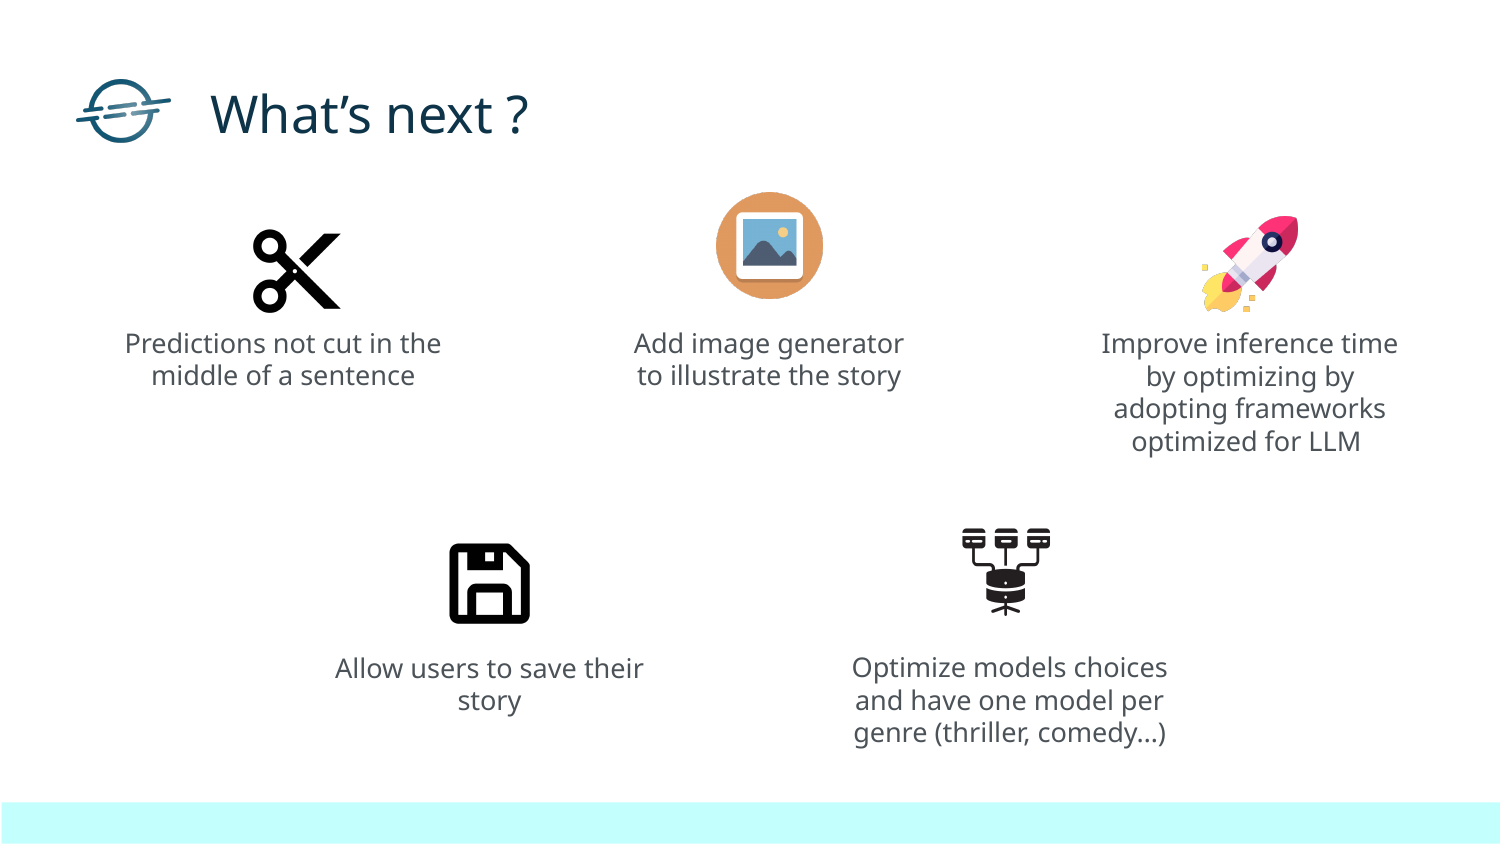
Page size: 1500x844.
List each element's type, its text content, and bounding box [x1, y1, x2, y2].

text_box [1, 802, 1500, 844]
text_box Predictions not cut in the middle of a sentence [89, 311, 477, 407]
picture [75, 78, 171, 143]
picture [251, 223, 347, 319]
text_box Improve inference time by optimizing by adopting frameworks optimized for LLM [1085, 311, 1415, 472]
text_box Optimize models choices and have one model per genre (thriller, comedy…) [824, 635, 1195, 764]
title What’s next ? [195, 66, 1068, 154]
picture [436, 529, 543, 637]
text_box Allow users to save their story [295, 636, 684, 732]
text_box Add image generator to illustrate the story [604, 311, 934, 407]
picture [715, 192, 823, 300]
picture [943, 509, 1069, 635]
picture [1202, 216, 1298, 312]
